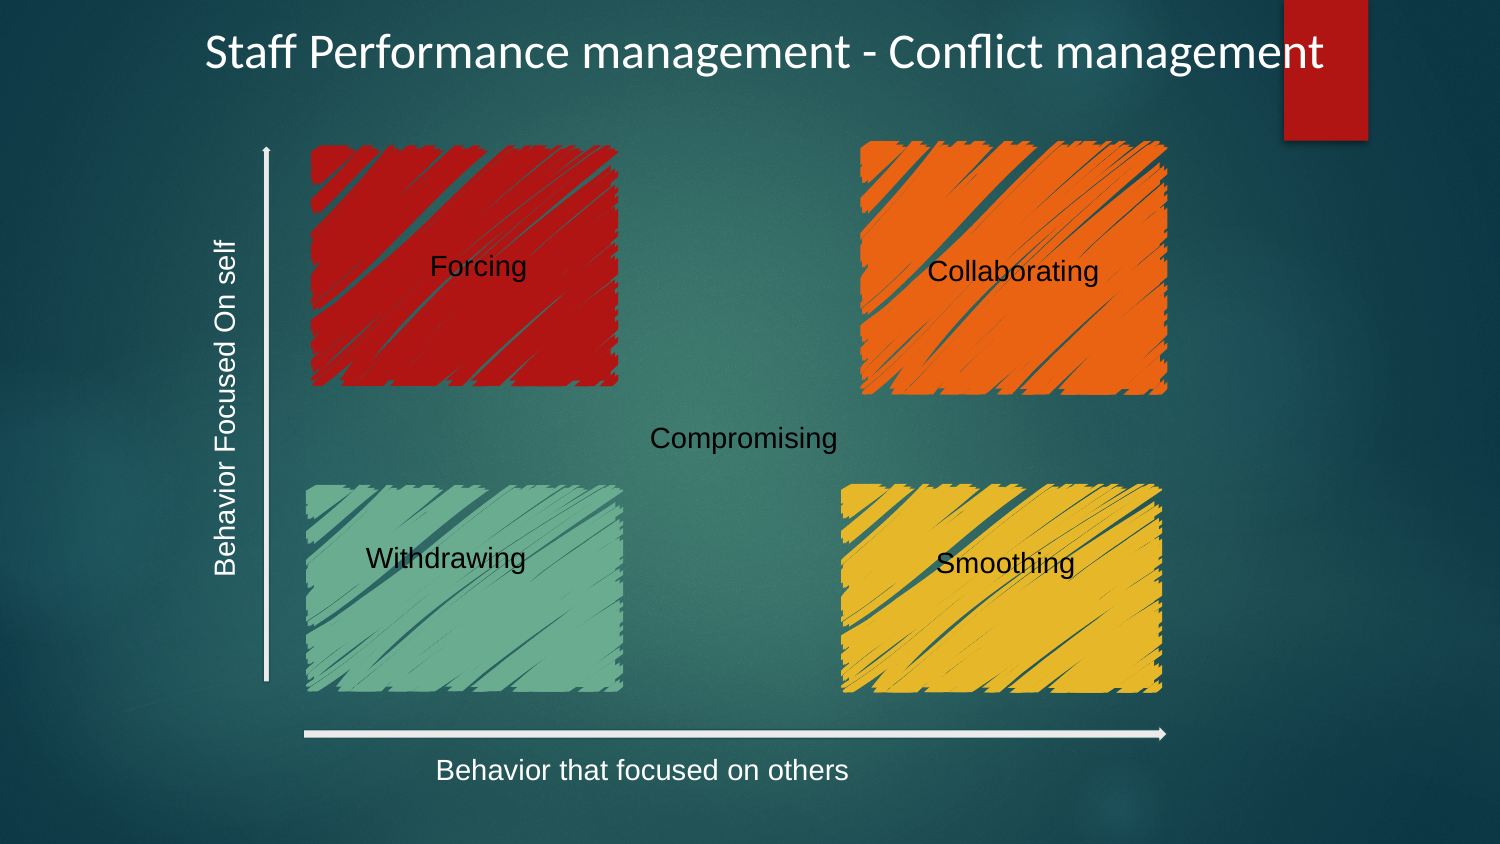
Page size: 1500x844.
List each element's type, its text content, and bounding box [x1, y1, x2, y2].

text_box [305, 484, 624, 692]
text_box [860, 140, 1168, 395]
text_box Behavior Focused On self [190, 138, 273, 593]
picture [0, 0, 1500, 844]
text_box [840, 483, 1163, 693]
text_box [310, 145, 619, 387]
text_box [318, 107, 1196, 174]
text_box Behavior that focused on others [274, 735, 1012, 844]
text_box Staff Performance management - Conflict management [193, 19, 1391, 107]
text_box Compromising [634, 404, 898, 517]
text_box [303, 725, 1168, 743]
text_box [259, 145, 273, 683]
